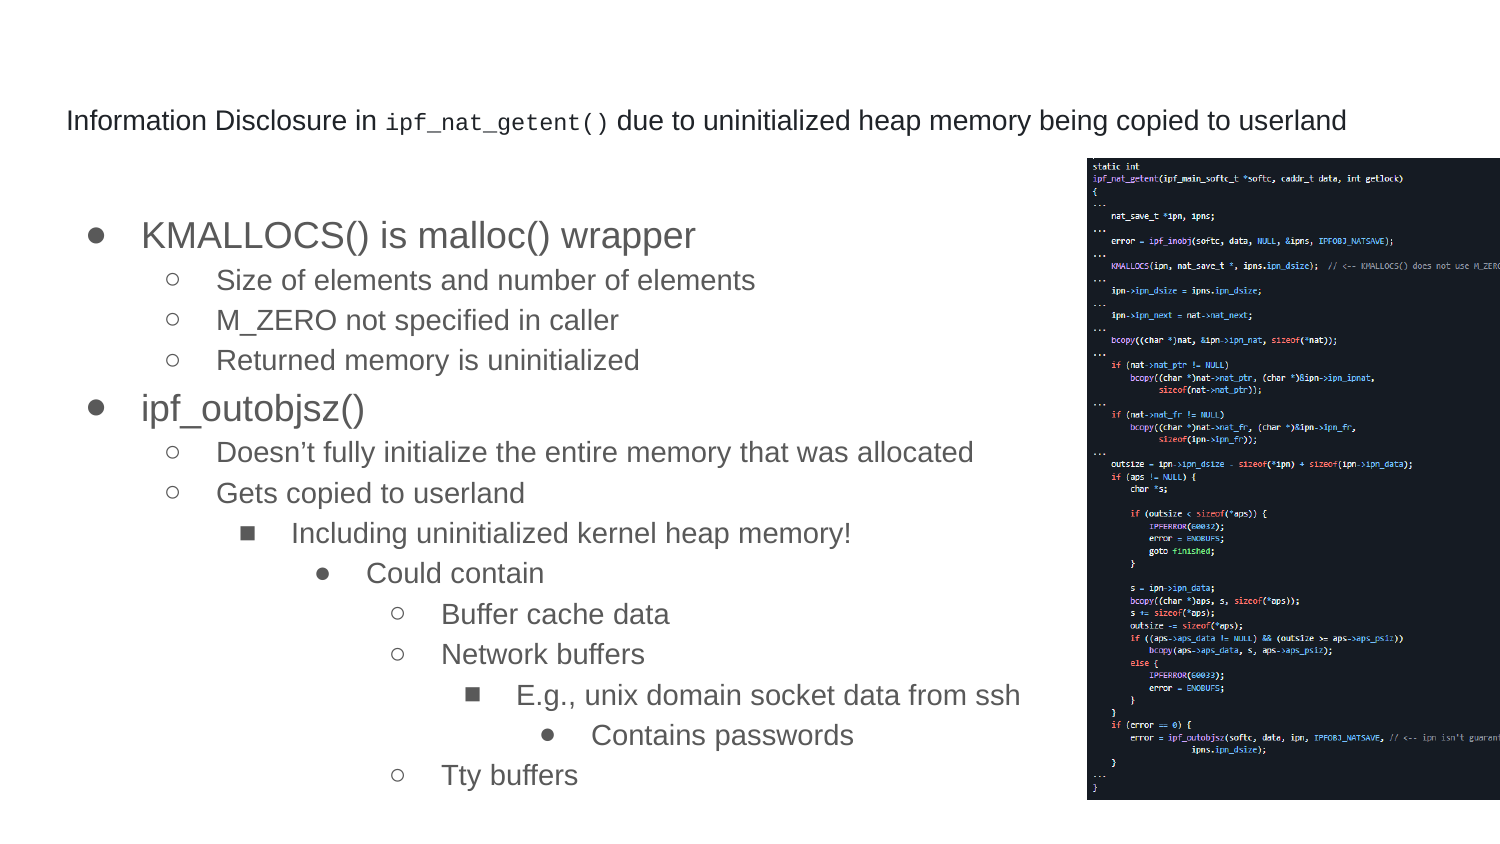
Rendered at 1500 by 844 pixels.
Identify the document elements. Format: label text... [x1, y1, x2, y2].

title Information Disclosure in ipf_nat_getent() due to uninitialized heap memory being copied to userland [51, 72, 1449, 167]
picture [1087, 158, 1500, 801]
list KMALLOCS() is malloc() wrapper Size of elements and number of elements M_ZERO not specified in caller Returned memory is uninitialized ipf_outobjsz() Doesn’t fully initialize the entire memory that was allocated Gets copied to userland Including uninitialized kernel heap memory! Could contain Buffer cache data Network buffers E.g., unix domain socket data from ssh Contains passwords Tty buffers [51, 189, 1071, 831]
